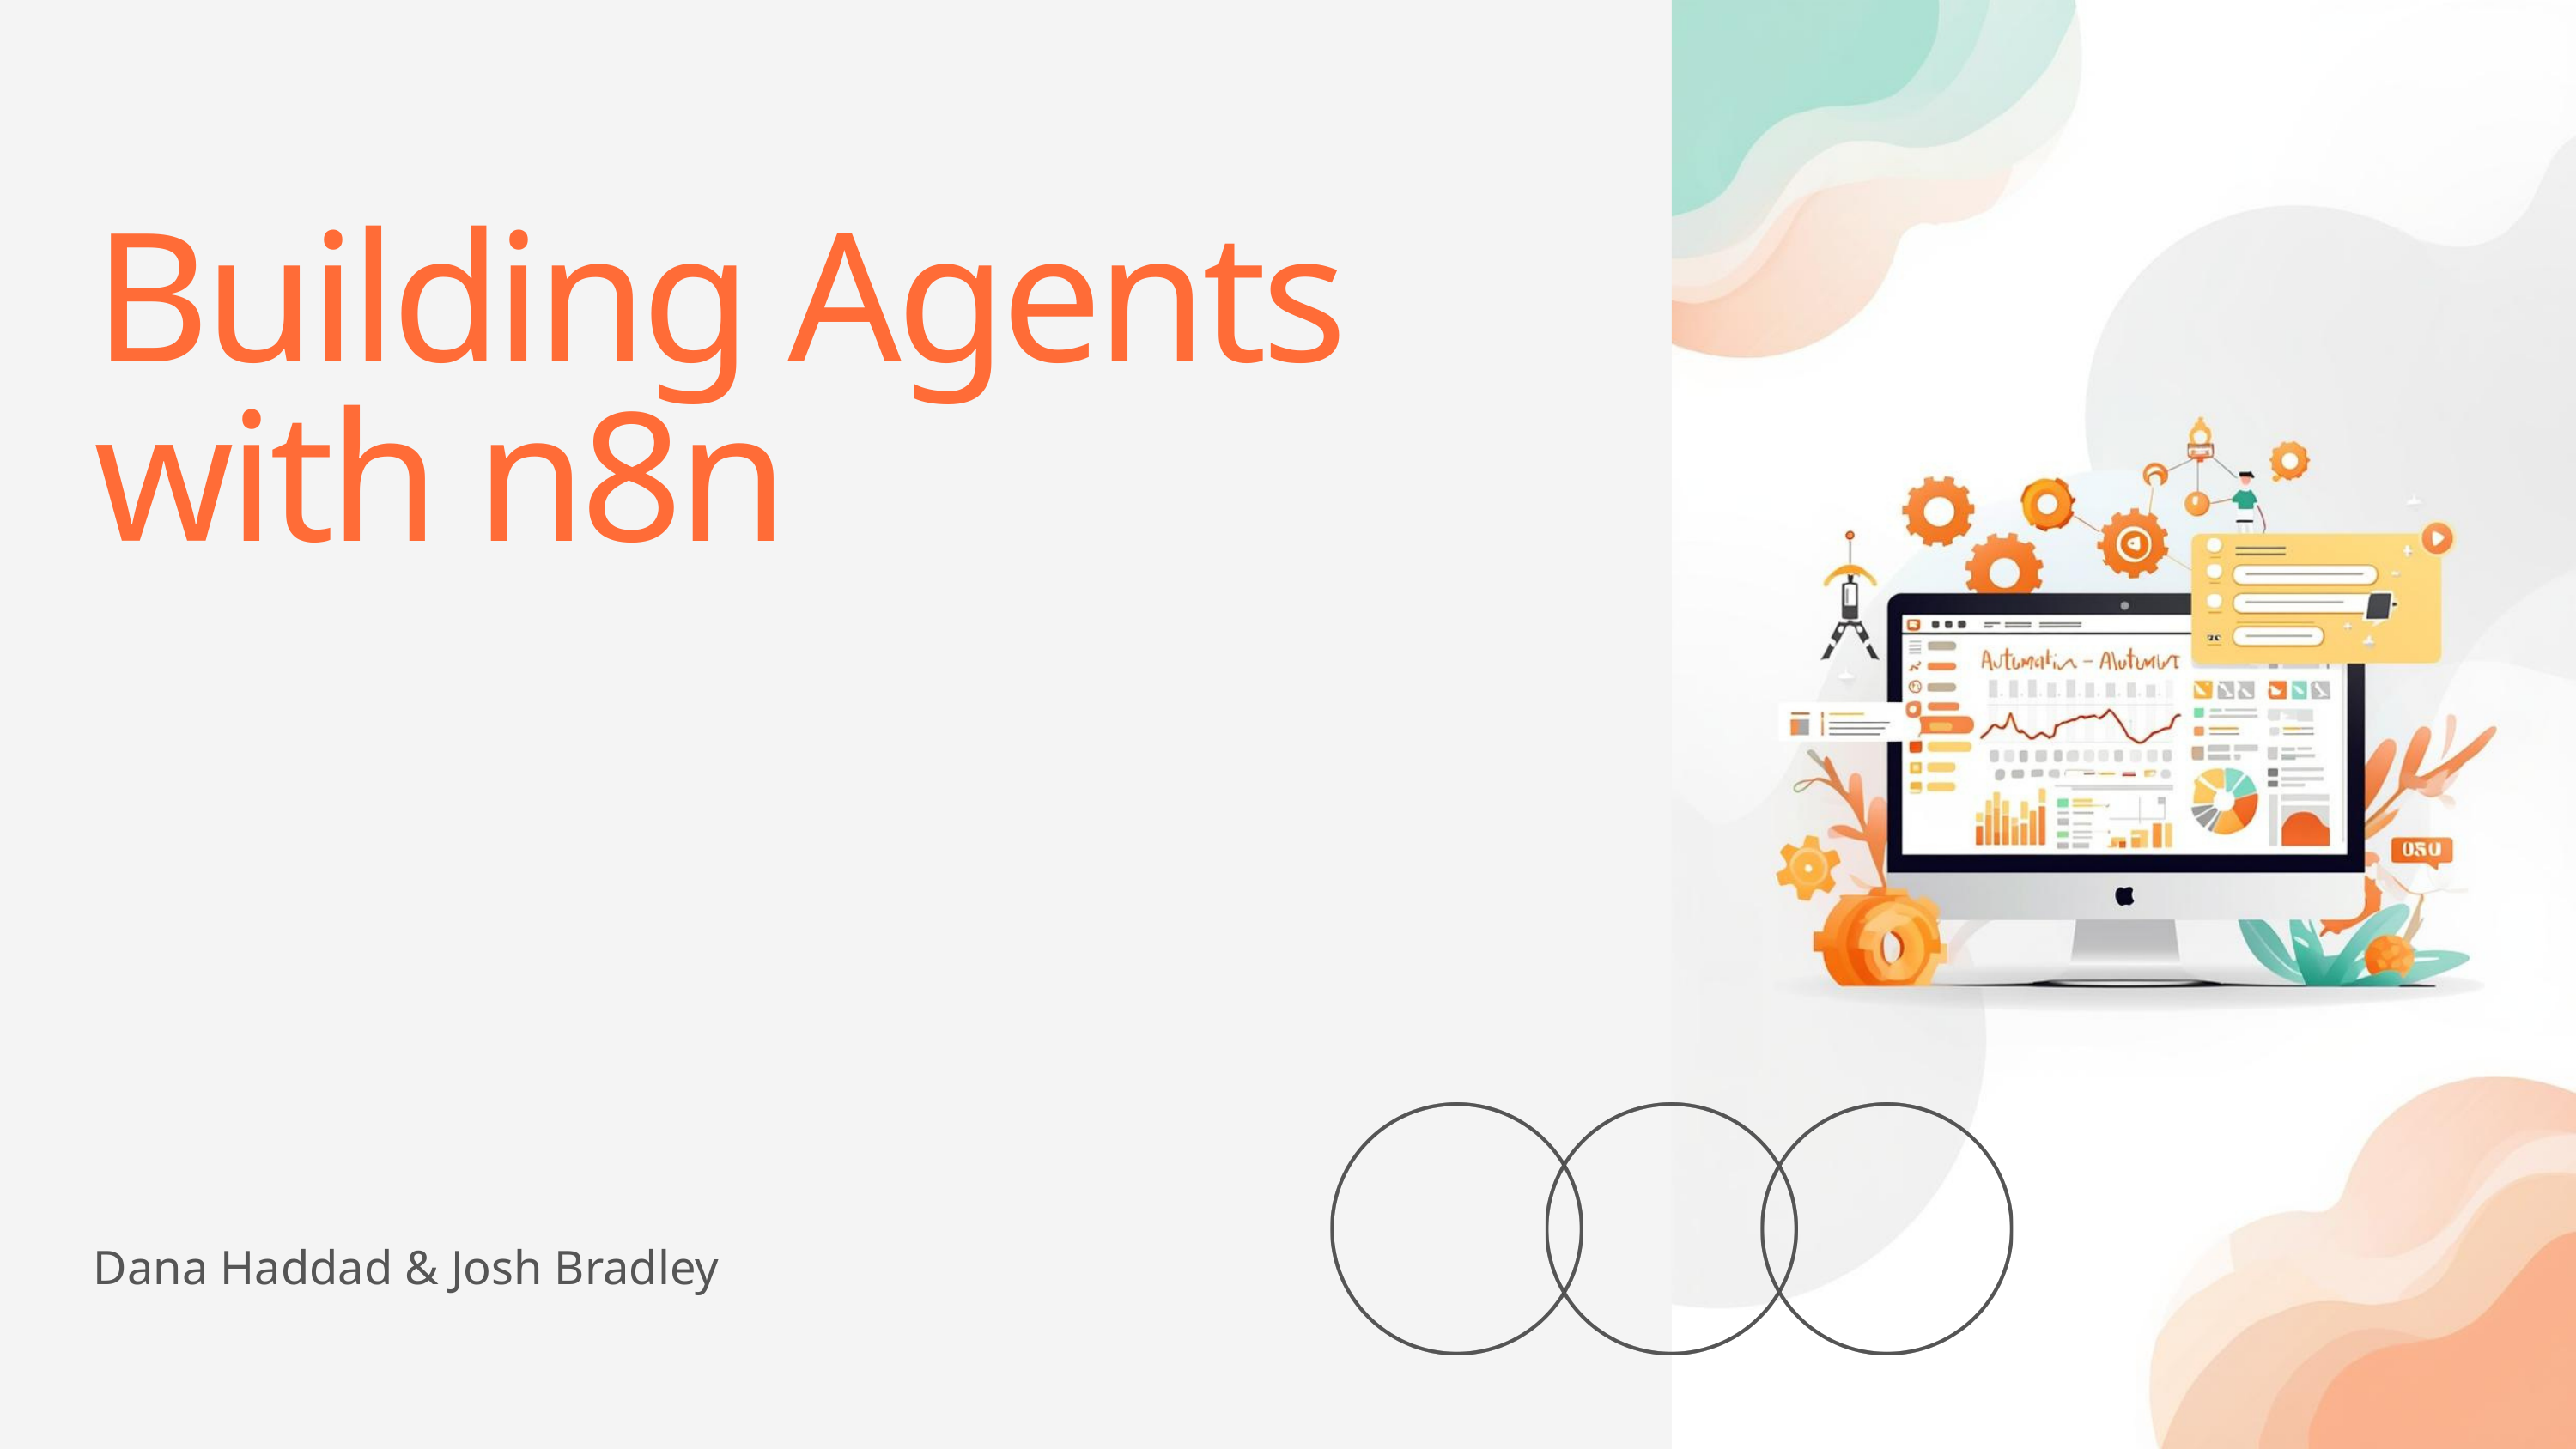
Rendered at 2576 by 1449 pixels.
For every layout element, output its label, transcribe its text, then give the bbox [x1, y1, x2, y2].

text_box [1330, 1102, 2014, 1355]
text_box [94, 82, 1470, 613]
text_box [1671, 0, 2576, 1449]
text_box Dana Haddad & Josh Bradley [93, 1228, 1107, 1294]
